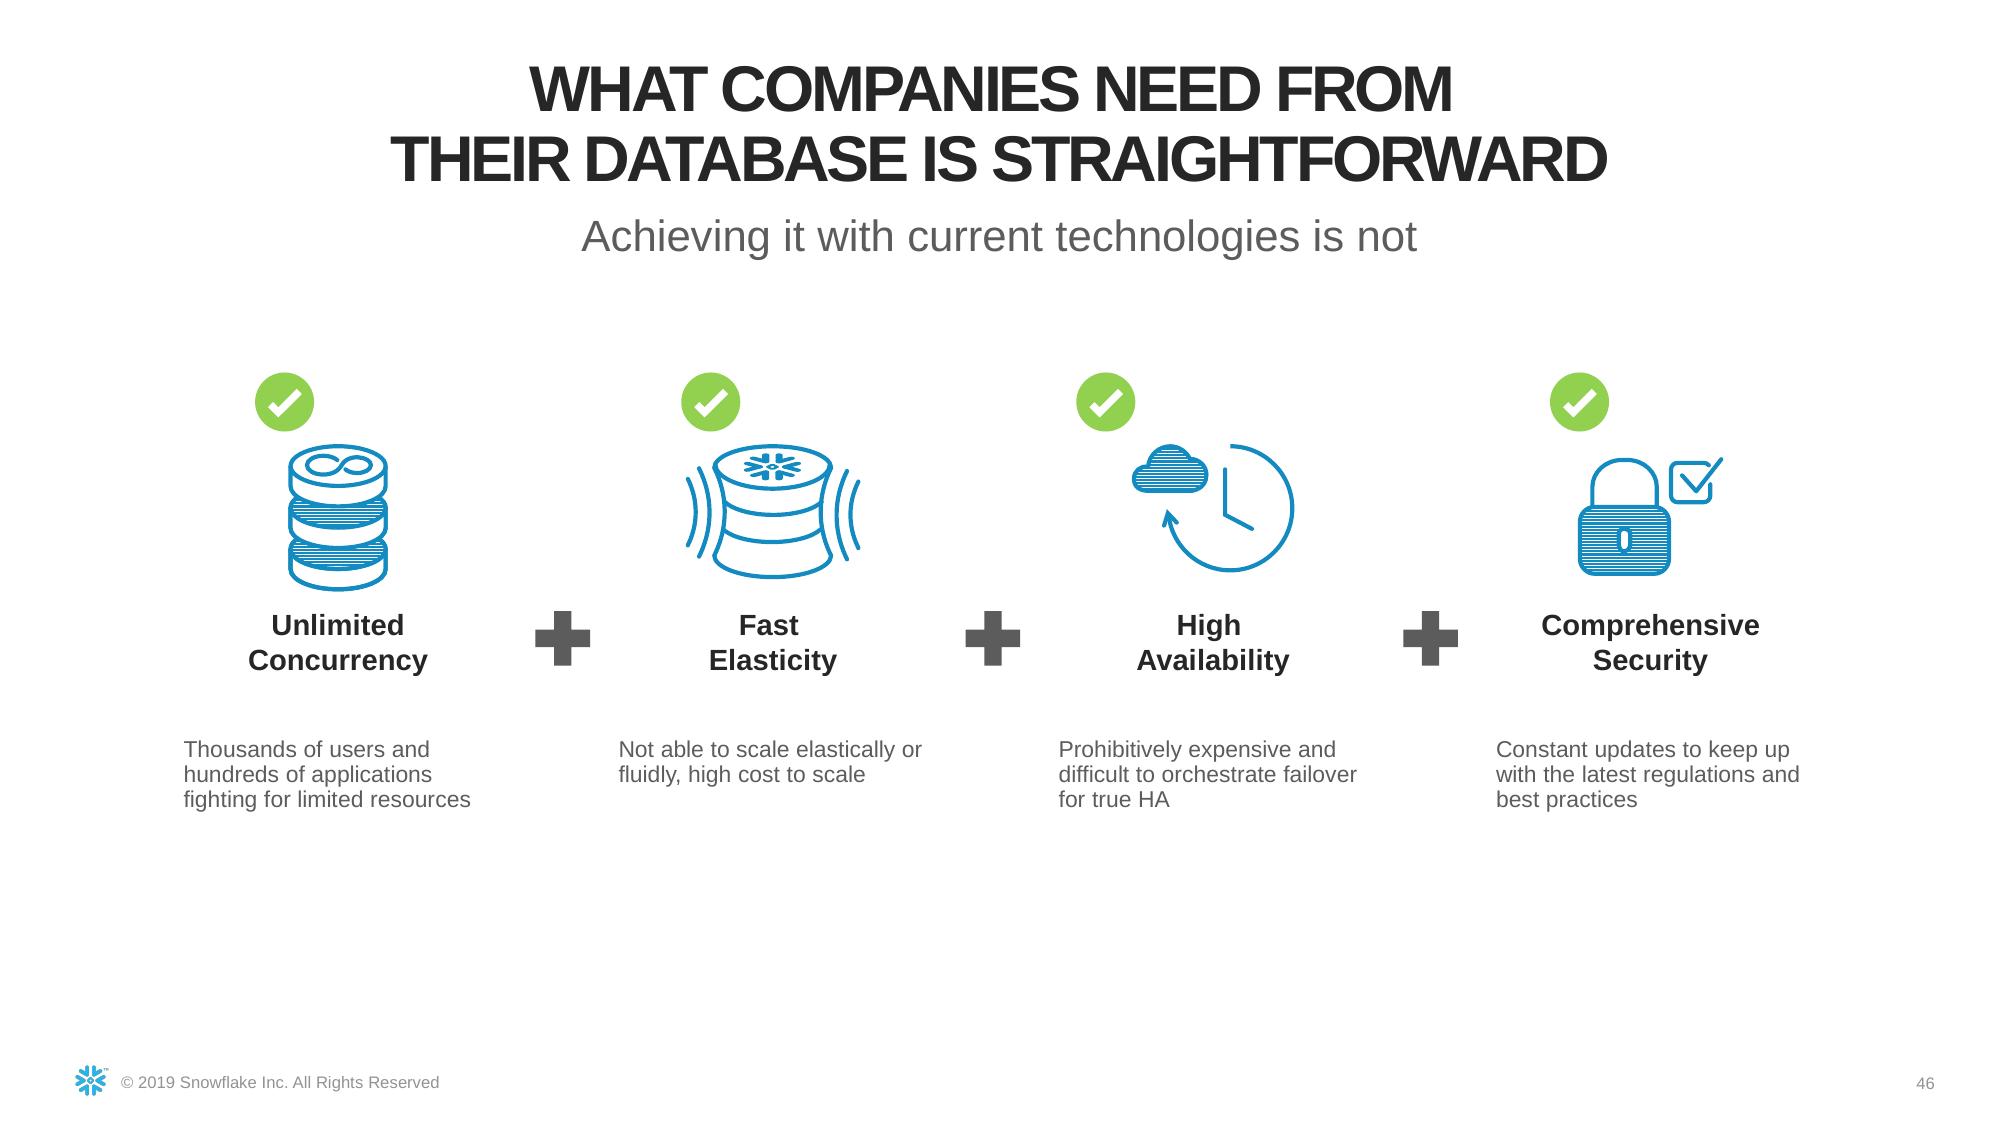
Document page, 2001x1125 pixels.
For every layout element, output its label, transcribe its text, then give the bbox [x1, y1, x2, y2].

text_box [681, 372, 741, 432]
text_box [534, 610, 591, 667]
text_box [687, 446, 859, 578]
text_box High Availability [1096, 598, 1330, 684]
text_box Prohibitively expensive and difficult to orchestrate failover for true HA [1043, 730, 1383, 820]
text_box Not able to scale elastically or fluidly, high cost to scale [603, 730, 943, 795]
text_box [290, 446, 386, 590]
text_box Comprehensive Security [1517, 598, 1784, 684]
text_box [255, 372, 315, 432]
picture [74, 1064, 110, 1097]
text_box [1133, 446, 1293, 571]
text_box Constant updates to keep up with the latest regulations and best practices [1481, 730, 1820, 820]
text_box Fast Elasticity [656, 598, 890, 684]
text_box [1549, 372, 1610, 432]
slide_number 46 [1893, 1065, 1950, 1101]
list Achieving it with current technologies is not [62, 206, 1938, 271]
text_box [1579, 459, 1722, 574]
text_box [1076, 372, 1136, 432]
text_box Unlimited Concurrency [221, 598, 455, 684]
text_box Thousands of users and hundreds of applications fighting for limited resources [168, 730, 508, 820]
text_box [965, 610, 1021, 667]
text_box [1402, 610, 1459, 667]
list What companies need from their database is straightforward [60, 48, 1940, 203]
